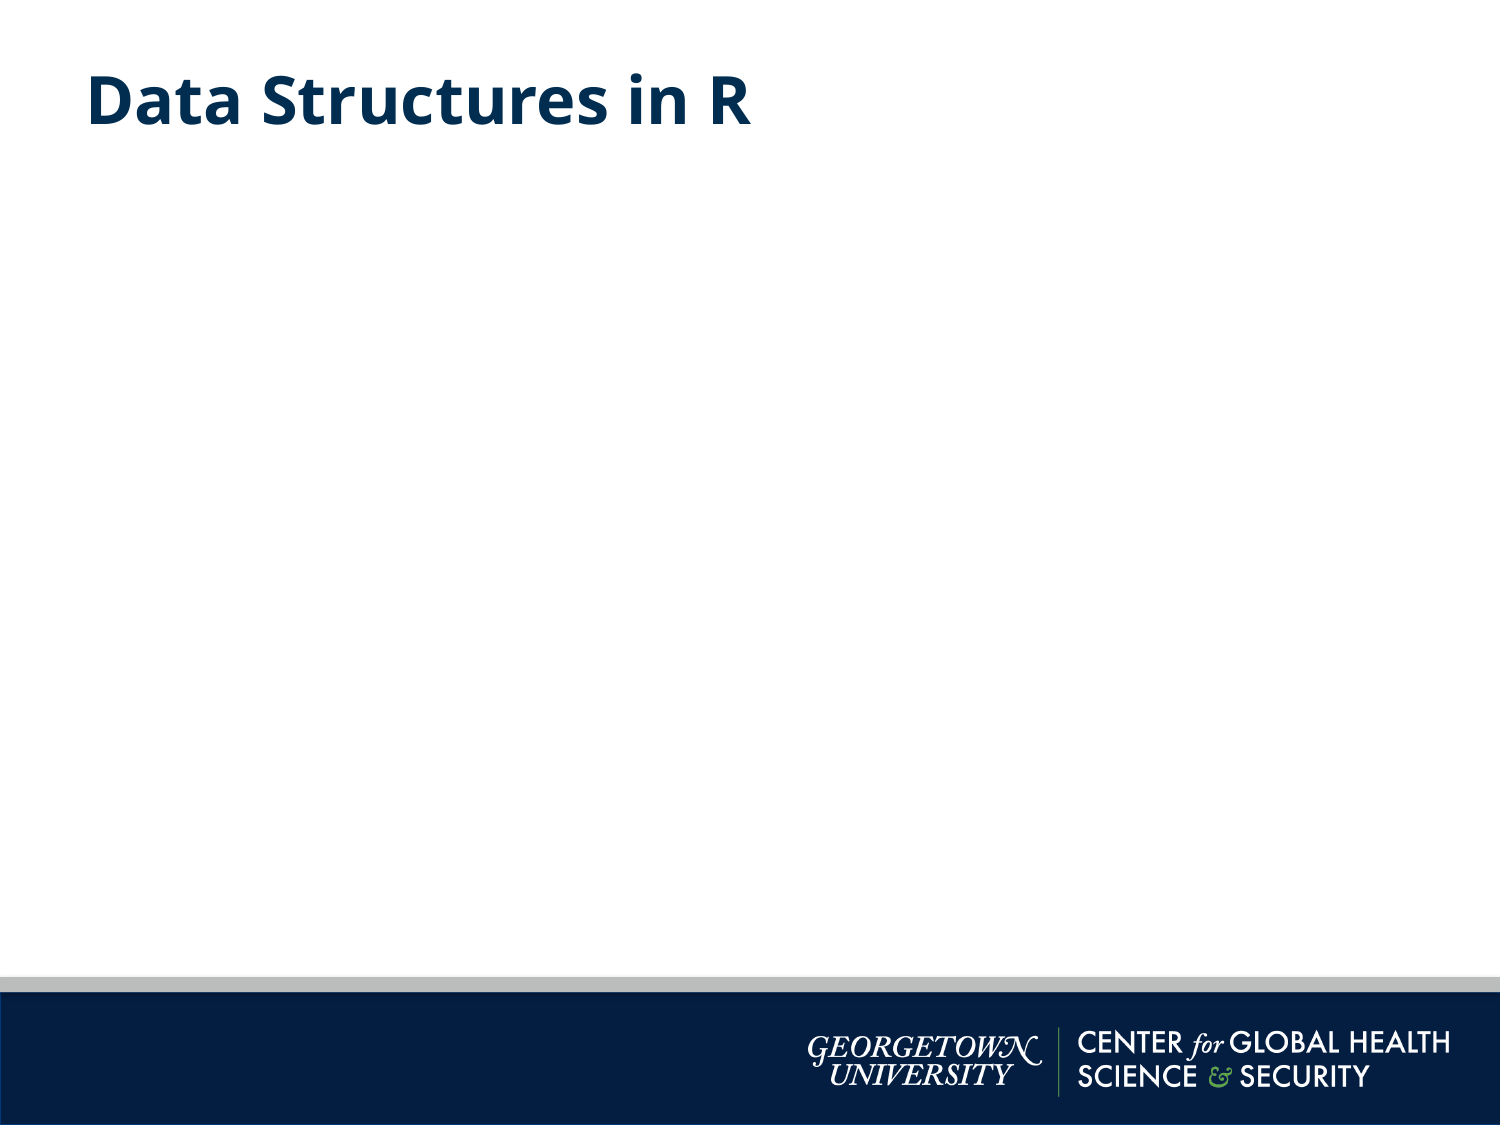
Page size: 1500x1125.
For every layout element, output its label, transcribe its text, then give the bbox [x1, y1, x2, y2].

picture [808, 1027, 1449, 1097]
text_box Data Structures in R [70, 50, 1153, 238]
